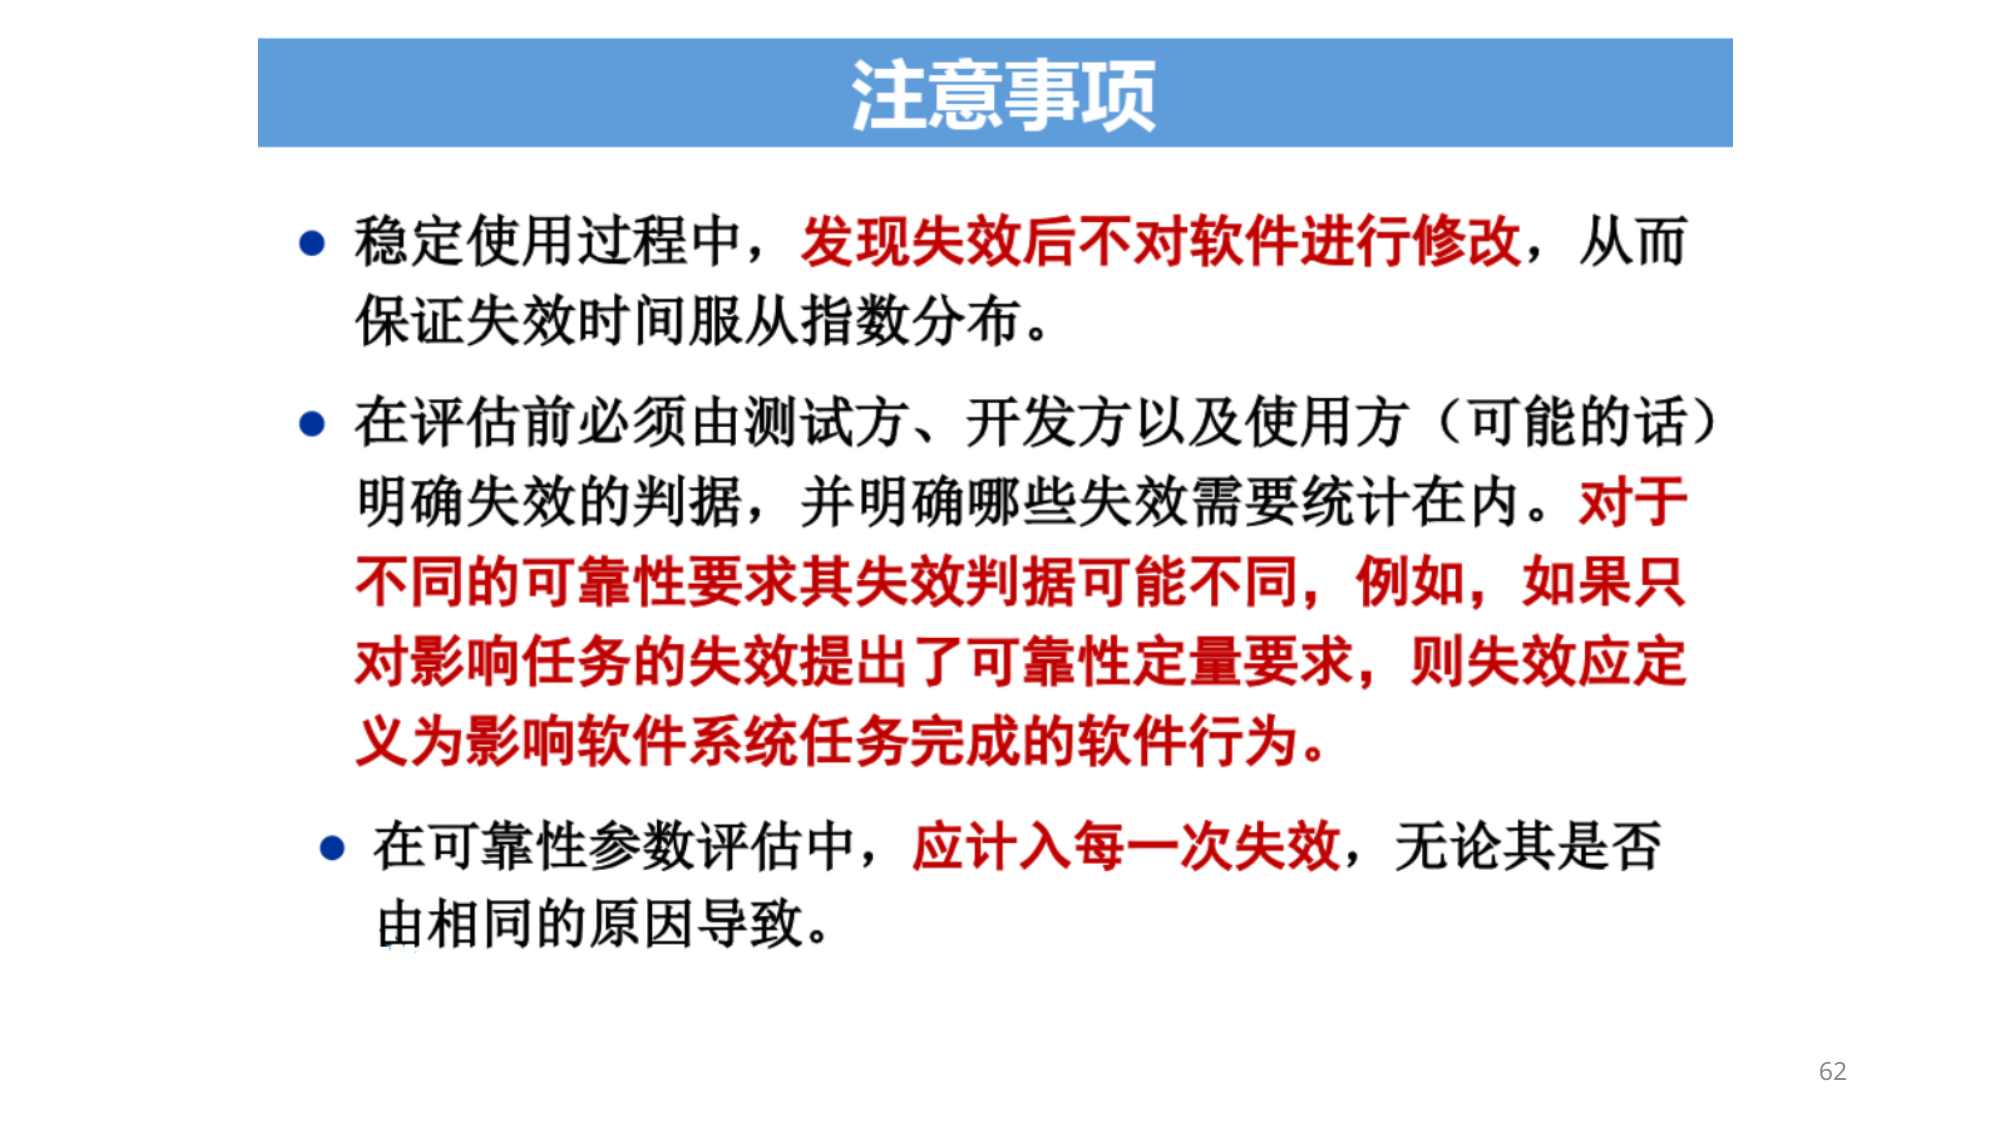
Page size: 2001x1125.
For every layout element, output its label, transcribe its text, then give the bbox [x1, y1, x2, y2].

picture [314, 810, 1684, 953]
slide_number 62 [1412, 1042, 1863, 1103]
picture [258, 30, 1733, 780]
